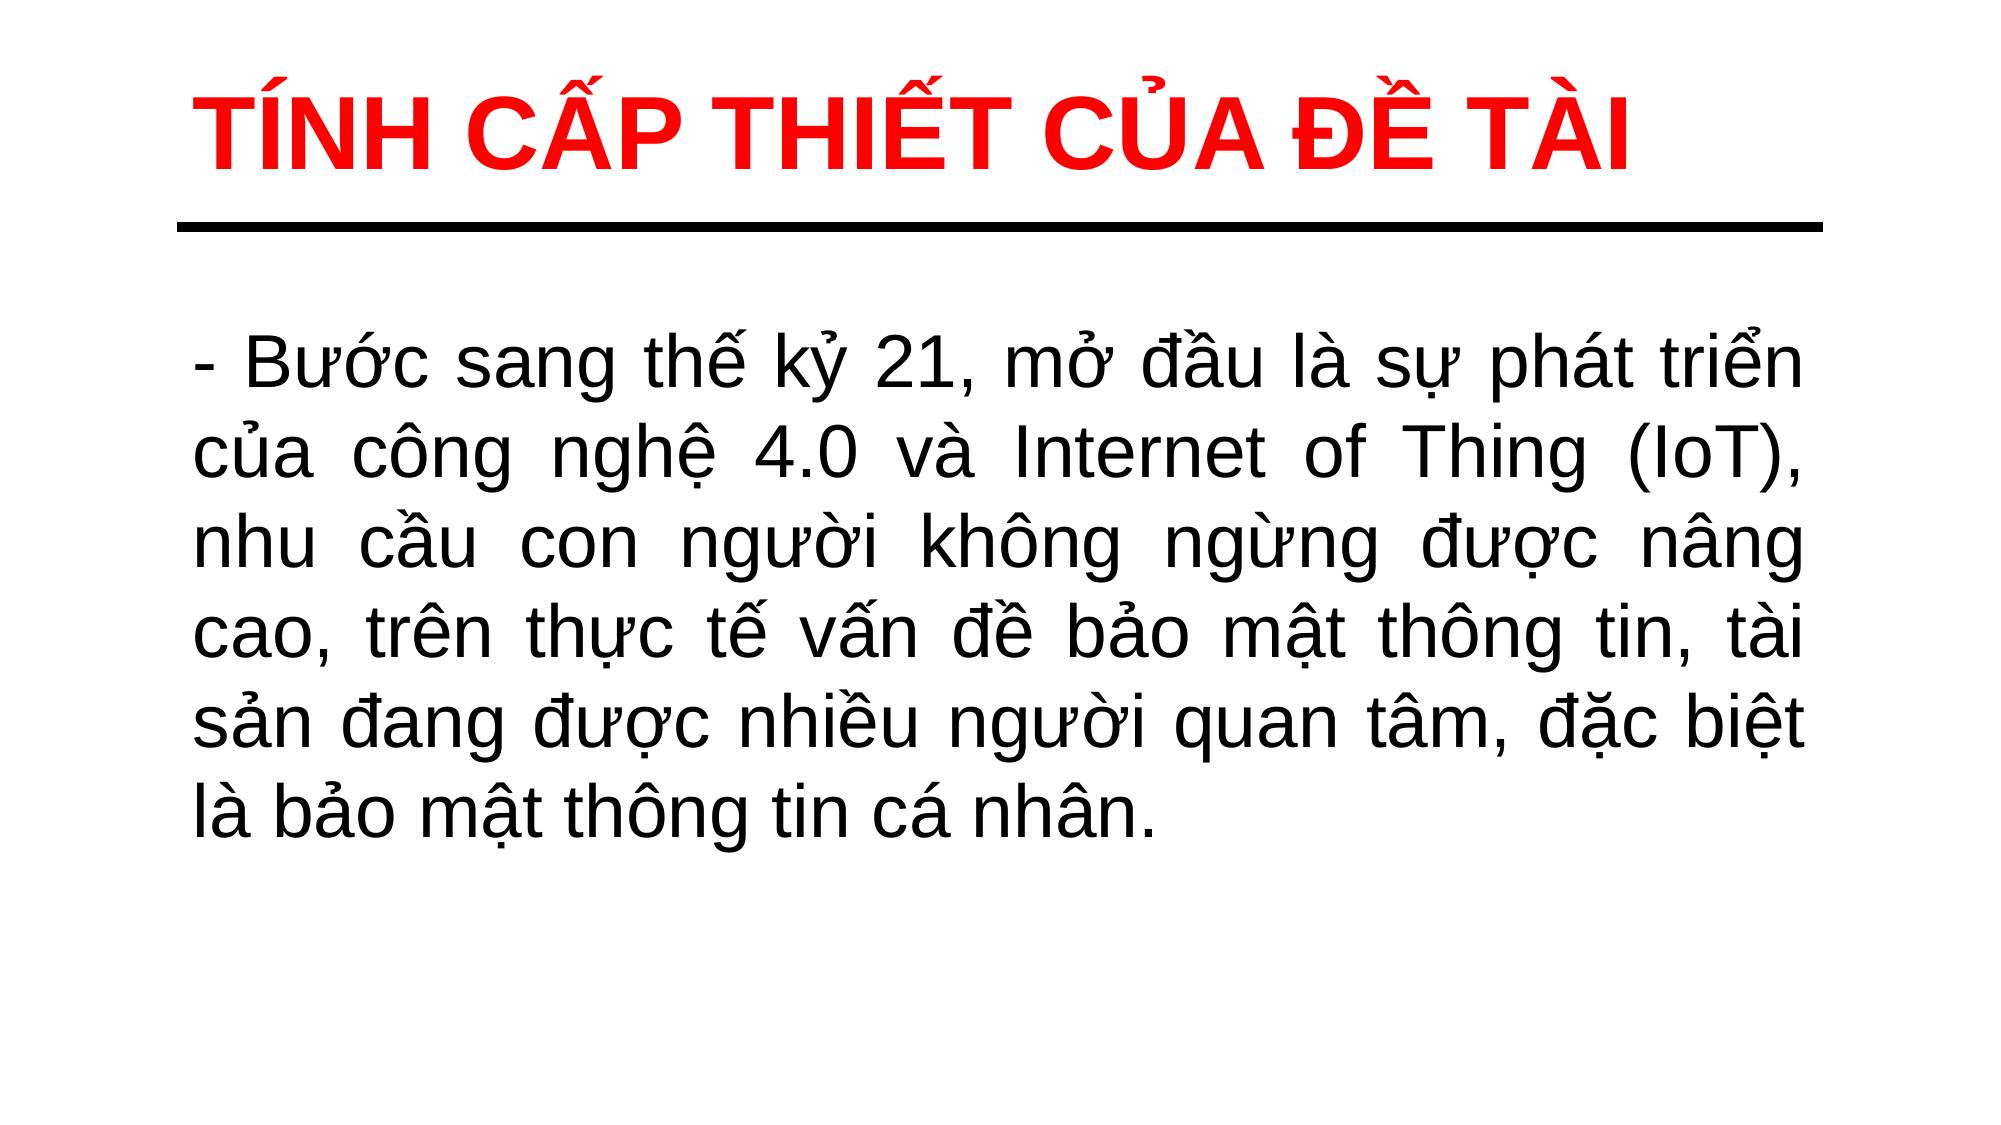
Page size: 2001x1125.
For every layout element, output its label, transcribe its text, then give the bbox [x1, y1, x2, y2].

text_box - Bước sang thế kỷ 21, mở đầu là sự phát triển của công nghệ 4.0 và Internet of Thing (IoT), nhu cầu con người không ngừng được nâng cao, trên thực tế vấn đề bảo mật thông tin, tài sản đang được nhiều người quan tâm, đặc biệt là bảo mật thông tin cá nhân. [177, 311, 1823, 861]
text_box [177, 222, 1823, 232]
text_box TÍNH CẤP THIẾT CỦA ĐỀ TÀI [177, 50, 1823, 205]
